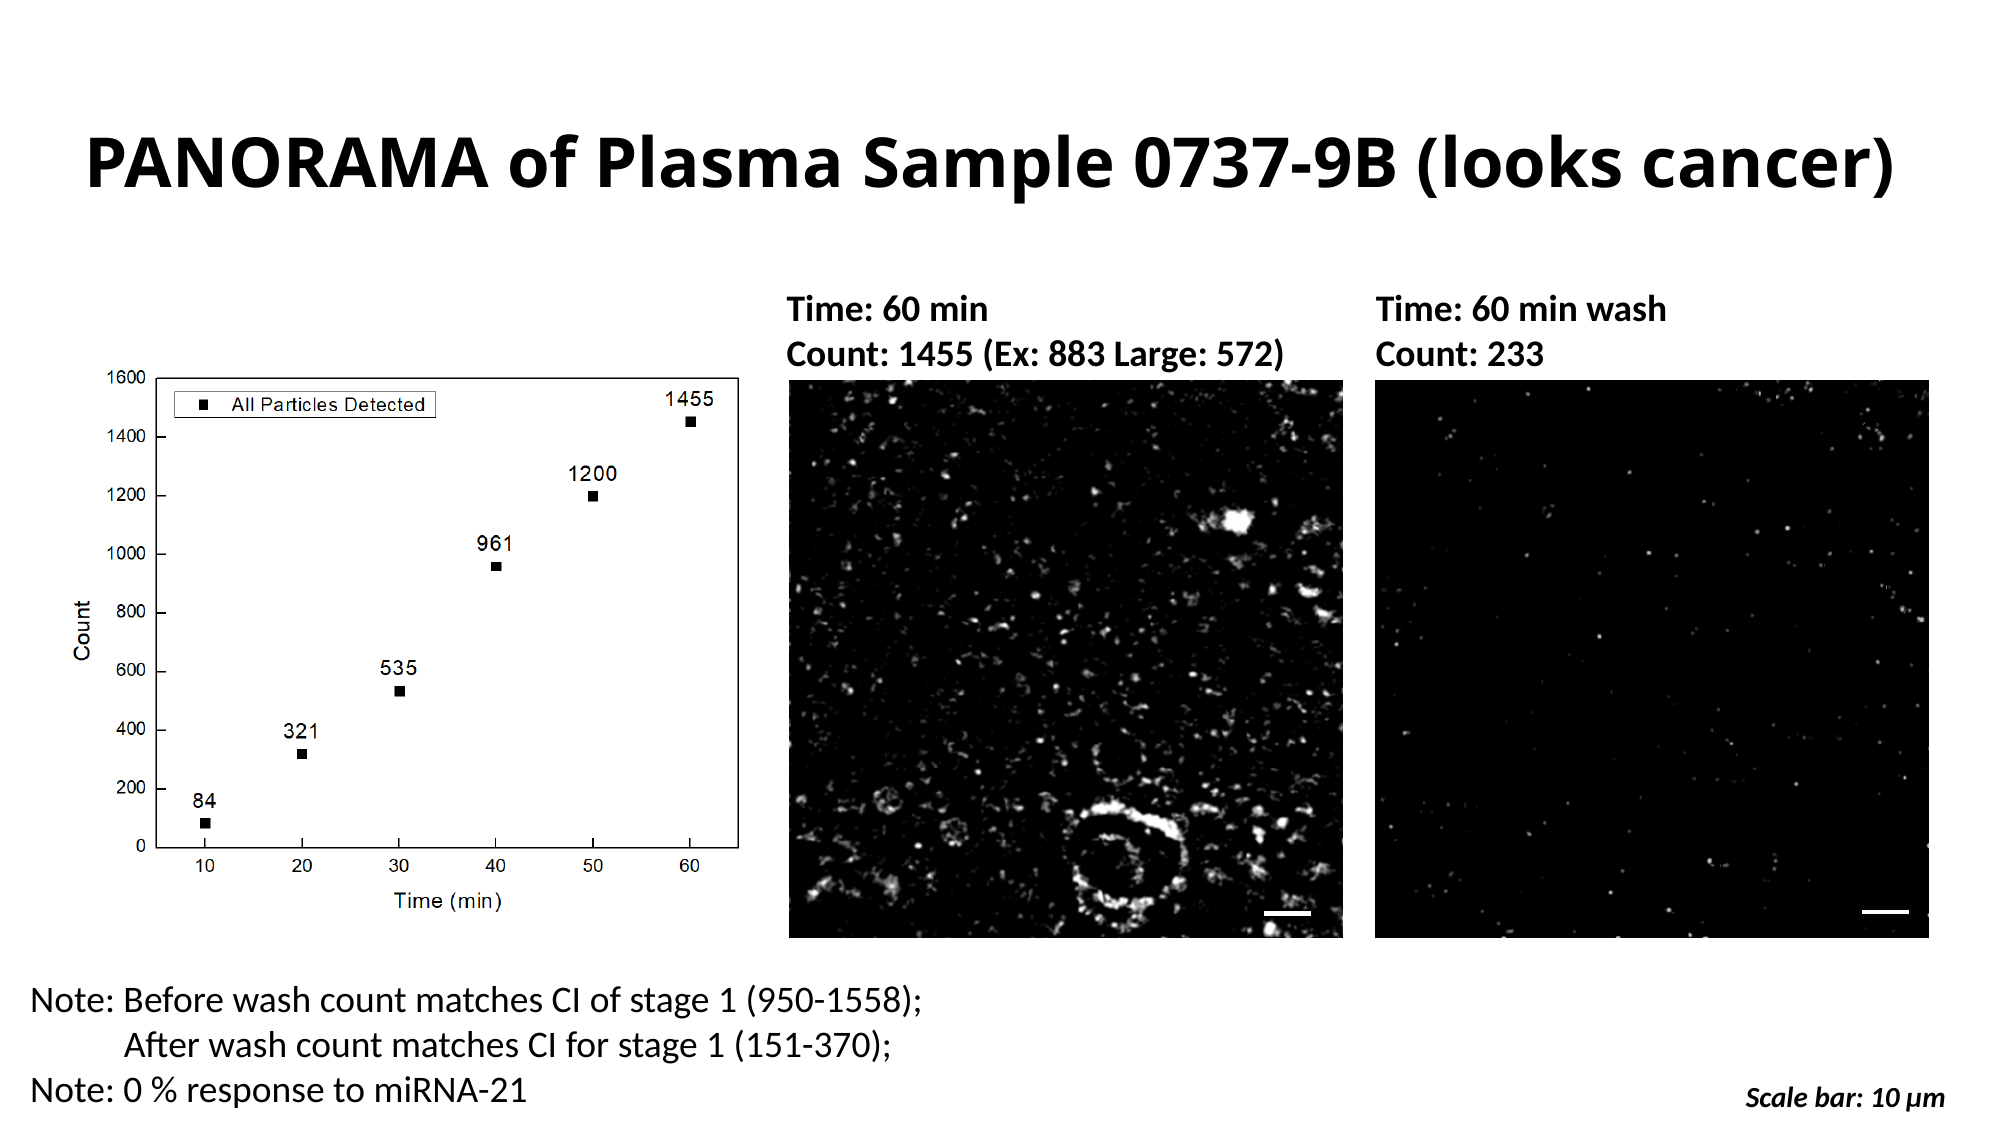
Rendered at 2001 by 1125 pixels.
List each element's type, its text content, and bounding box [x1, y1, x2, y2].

text_box Time: 60 min wash Count: 233 [1361, 276, 1710, 517]
text_box PANORAMA of Plasma Sample 0737-9B (looks cancer) [70, 82, 1930, 249]
text_box Time: 60 min Count: 1455 (Ex: 883 Large: 572) [771, 276, 1361, 382]
picture [789, 380, 1343, 938]
picture [1375, 380, 1929, 938]
text_box Scale bar: 10 µm [1833, 1070, 2000, 1121]
picture [68, 356, 770, 923]
text_box Note: Before wash count matches CI of stage 1 (950-1558); After wash count matches CI for stage 1 (151-370); Note: 0 % response to miRNA-21 [15, 967, 1833, 1125]
